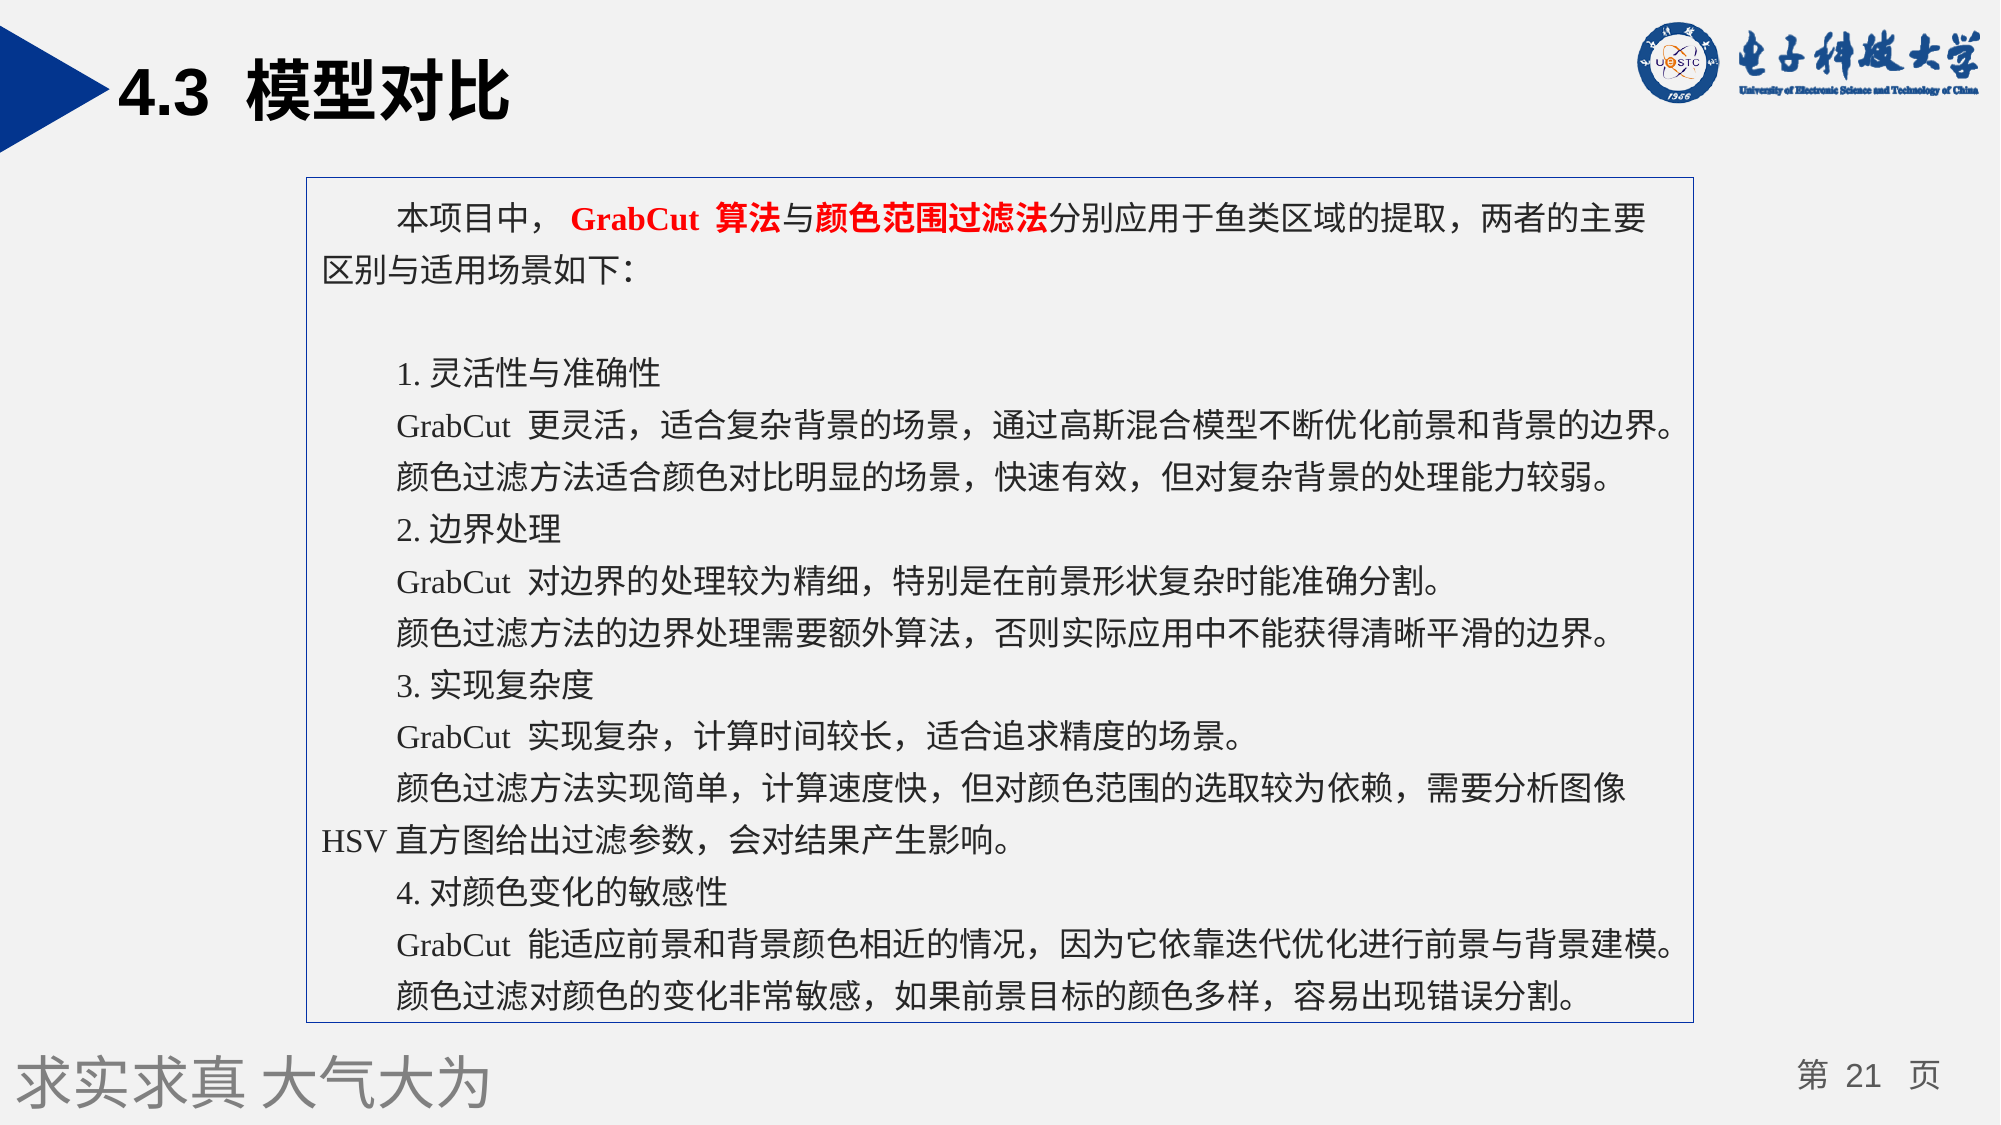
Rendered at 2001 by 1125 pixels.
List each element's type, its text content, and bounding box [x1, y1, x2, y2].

text_box 4.3 模型对比 [98, 38, 532, 139]
text_box [0, 25, 110, 153]
text_box 本项目中，GrabCut 算法与颜色范围过滤法分别应用于鱼类区域的提取，两者的主要区别与适用场景如下： 1.灵活性与准确性 GrabCut 更灵活，适合复杂背景的场景，通过高斯混合模型不断优化前景和背景的边界。 颜色过滤方法适合颜色对比明显的场景，快速有效，但对复杂背景的处理能力较弱。 2.边界处理 GrabCut 对边界的处理较为精细，特别是在前景形状复杂时能准确分割。 颜色过滤方法的边界处理需要额外算法，否则实际应用中不能获得清晰平滑的边界。 3.实现复杂度 GrabCut 实现复杂，计算时间较长，适合追求精度的场景。 颜色过滤方法实现简单，计算速度快，但对颜色范围的选取较为依赖，需要分析图像HSV直方图给出过滤参数，会对结果产生影响。 4.对颜色变化的敏感性 GrabCut 能适应前景和背景颜色相近的情况，因为它依靠迭代优化进行前景与背景建模。 颜色过滤对颜色的变化非常敏感，如果前景目标的颜色多样，容易出现错误分割。 [306, 177, 1694, 1023]
picture [1637, 19, 1980, 104]
